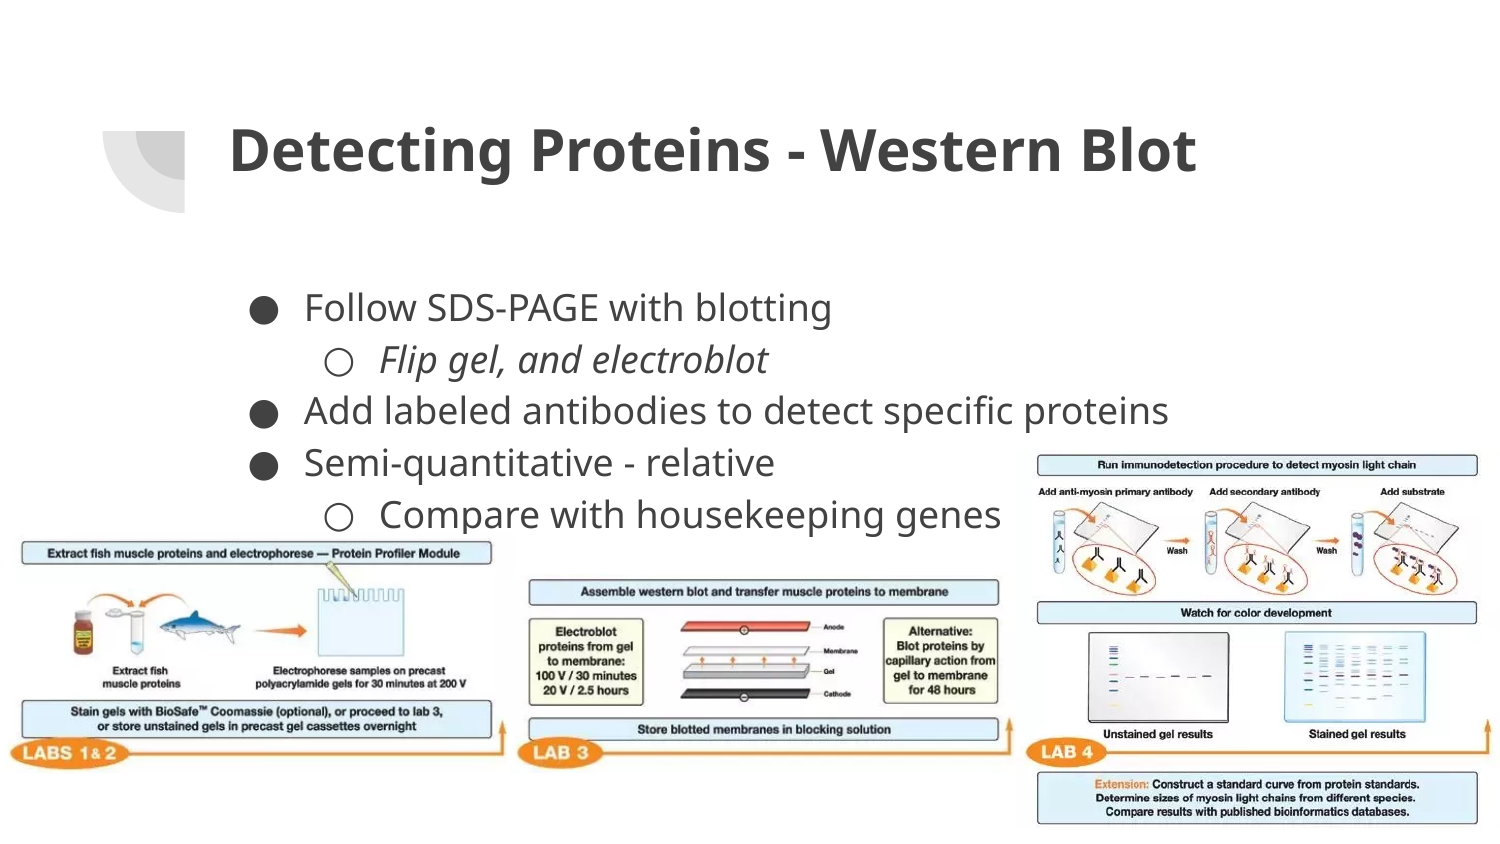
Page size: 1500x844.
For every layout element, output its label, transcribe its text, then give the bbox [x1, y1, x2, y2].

title Detecting Proteins - Western Blot [213, 98, 1368, 262]
picture [0, 450, 1500, 830]
list Follow SDS-PAGE with blotting Flip gel, and electroblot Add labeled antibodies to detect specific proteins Semi-quantitative - relative Compare with housekeeping genes [213, 262, 1368, 572]
